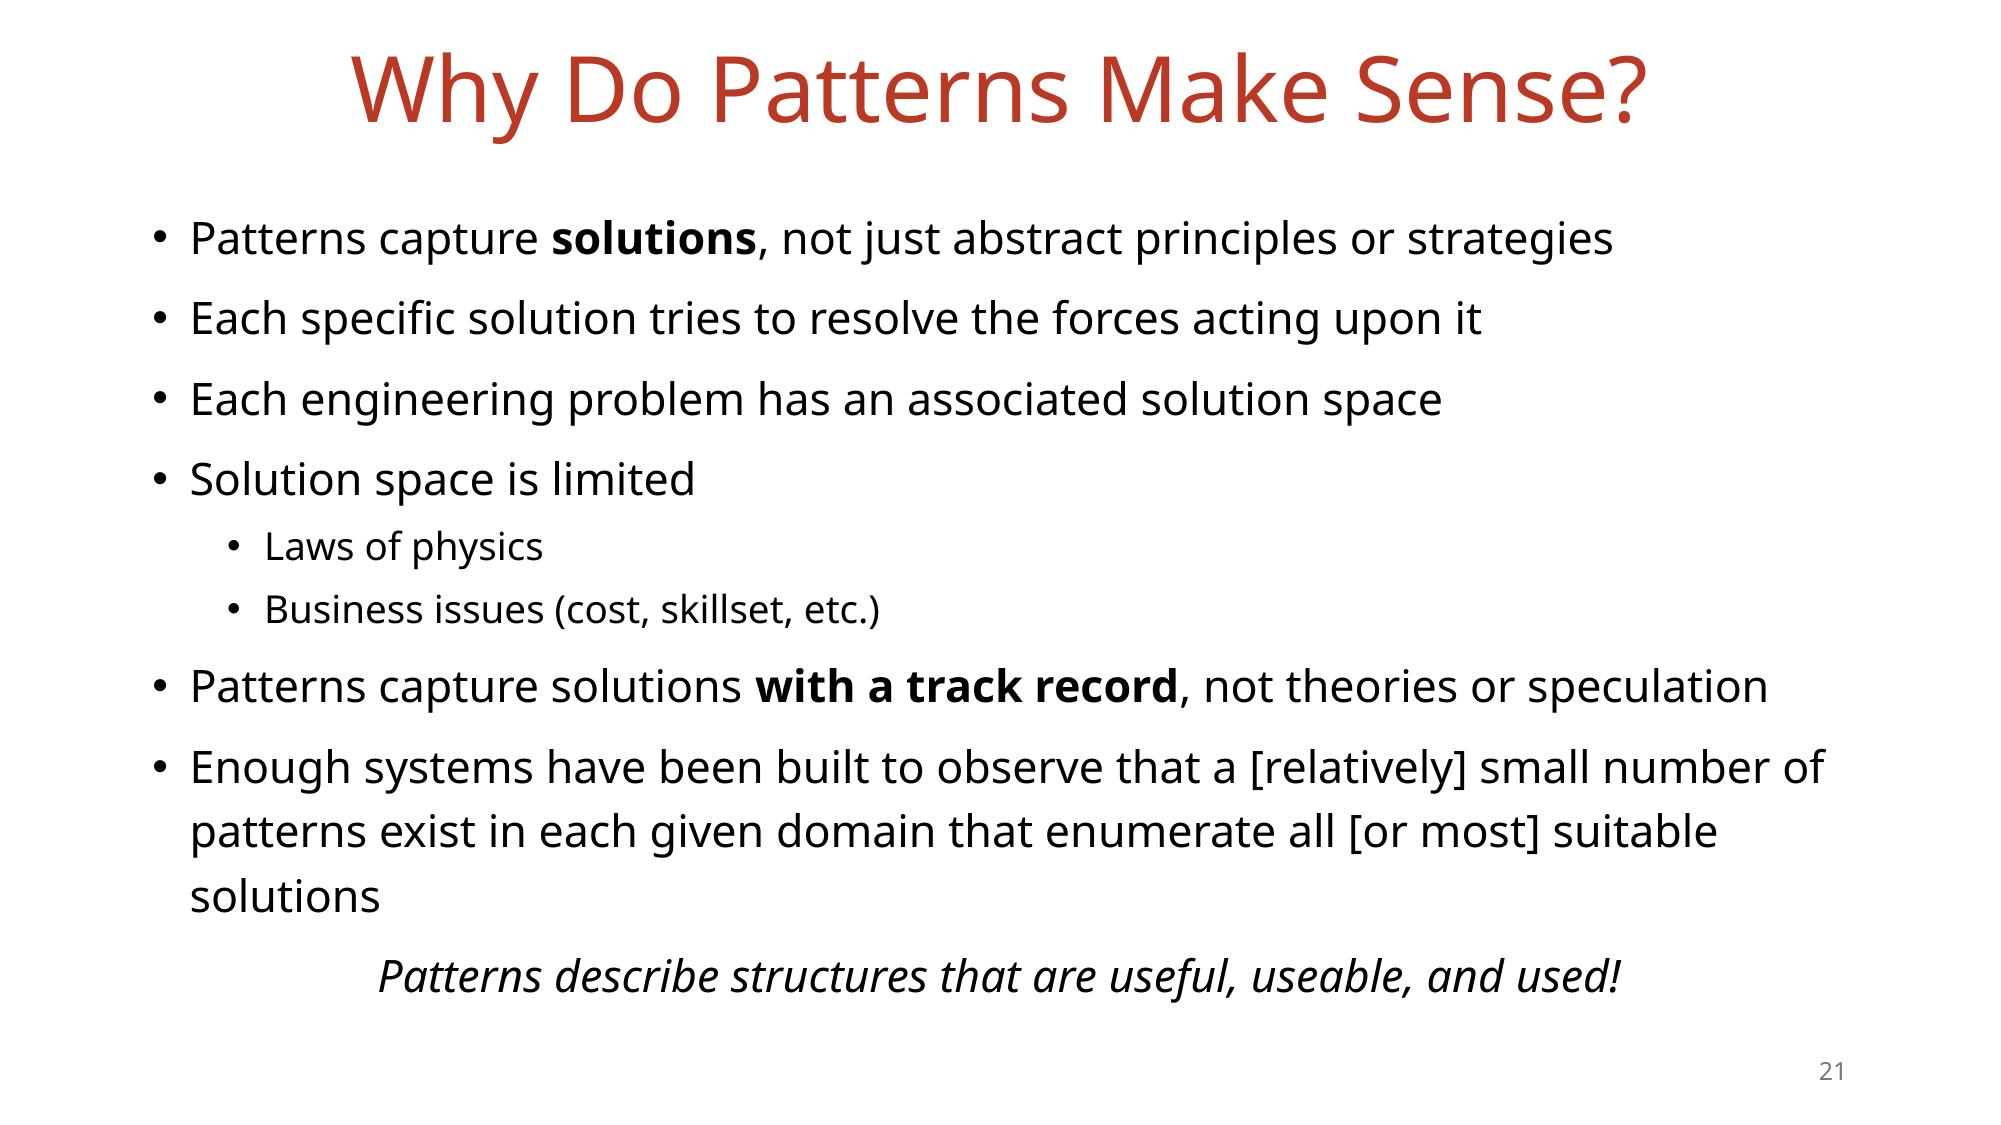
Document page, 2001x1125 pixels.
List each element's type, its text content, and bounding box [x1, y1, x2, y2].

title Why Do Patterns Make Sense? [137, 29, 1863, 157]
slide_number 21 [1412, 1042, 1863, 1103]
